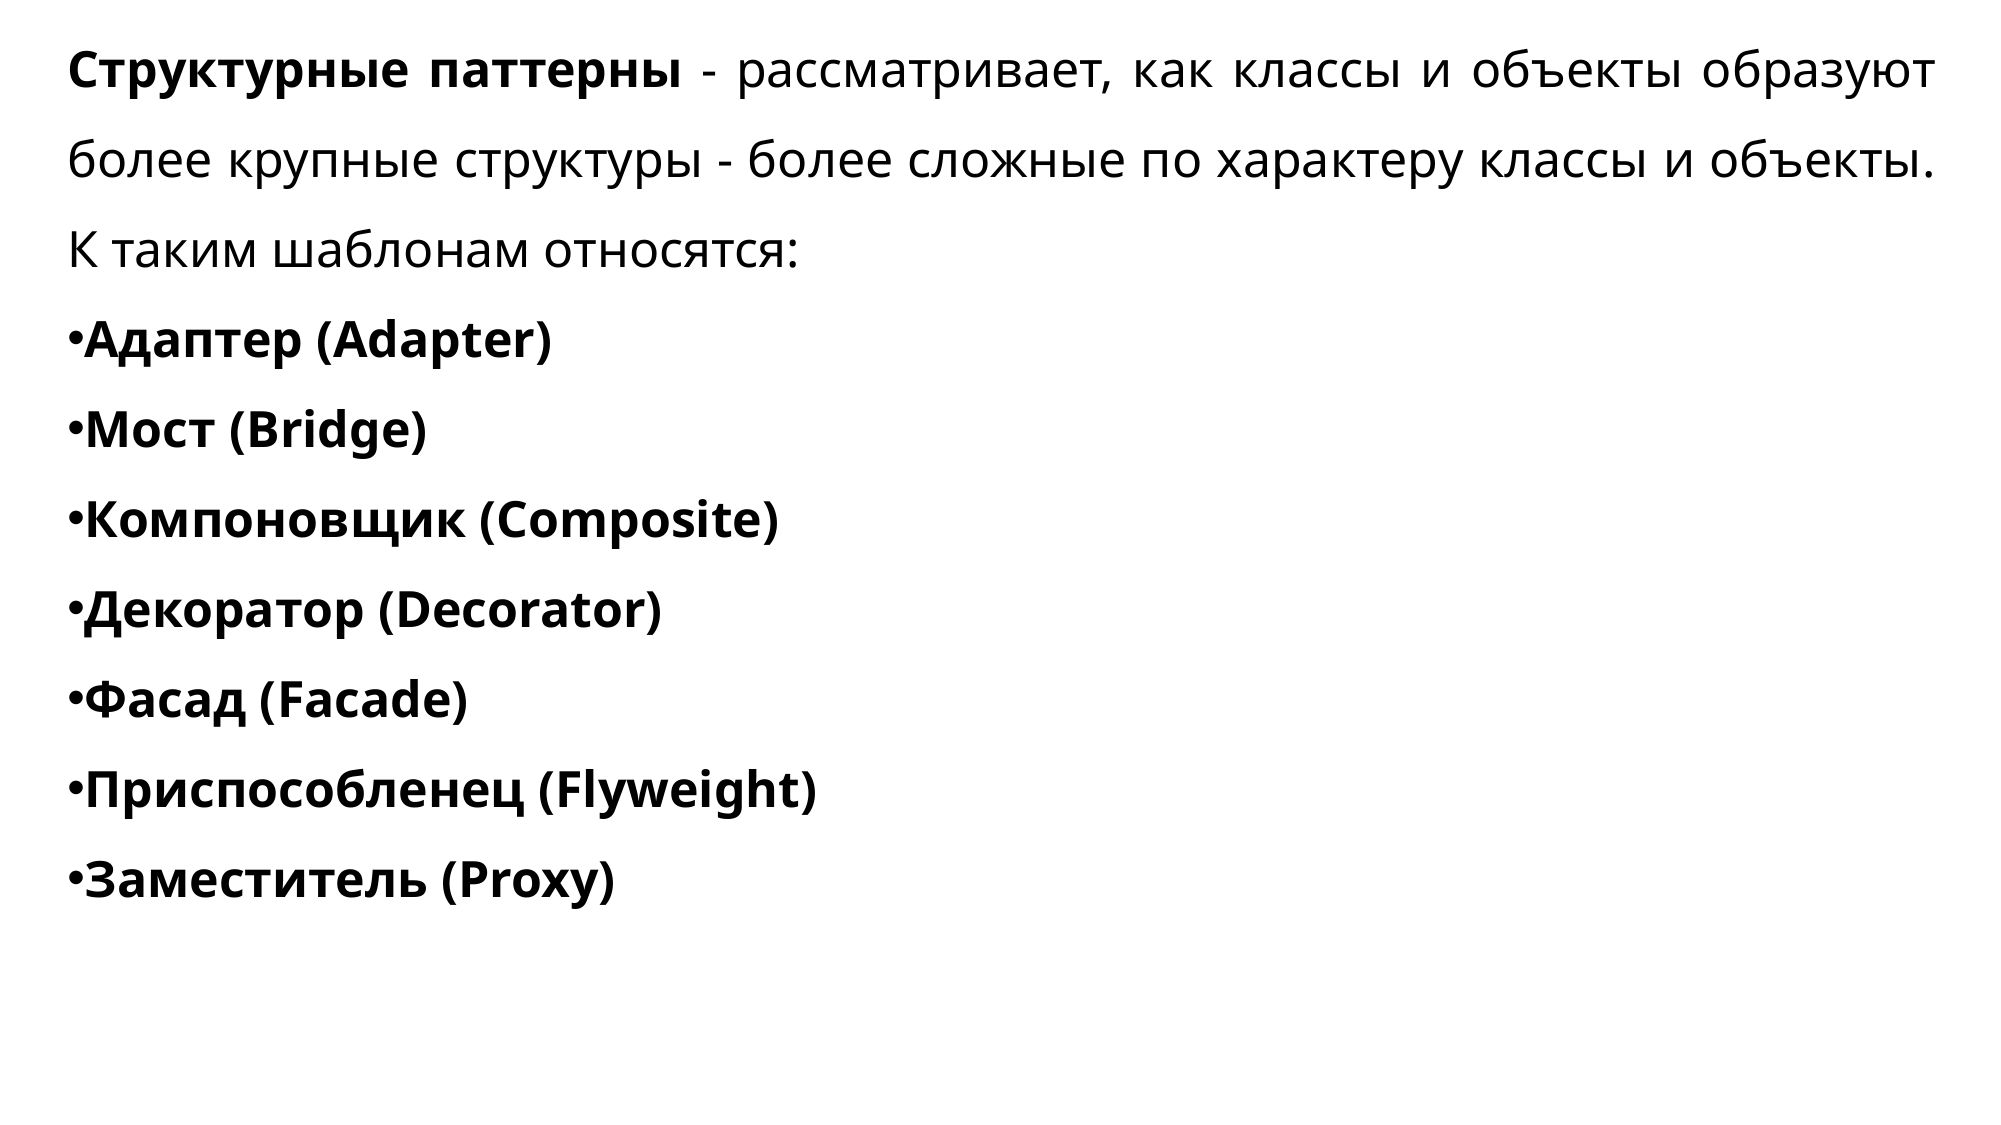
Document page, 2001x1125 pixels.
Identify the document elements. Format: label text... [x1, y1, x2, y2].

text_box Структурные паттерны - рассматривает, как классы и объекты образуют более крупные структуры - более сложные по характеру классы и объекты. К таким шаблонам относятся: Адаптер (Adapter) Мост (Bridge) Компоновщик (Composite) Декоратор (Decorator) Фасад (Facade) Приспособленец (Flyweight) Заместитель (Proxy) [52, 0, 1952, 915]
